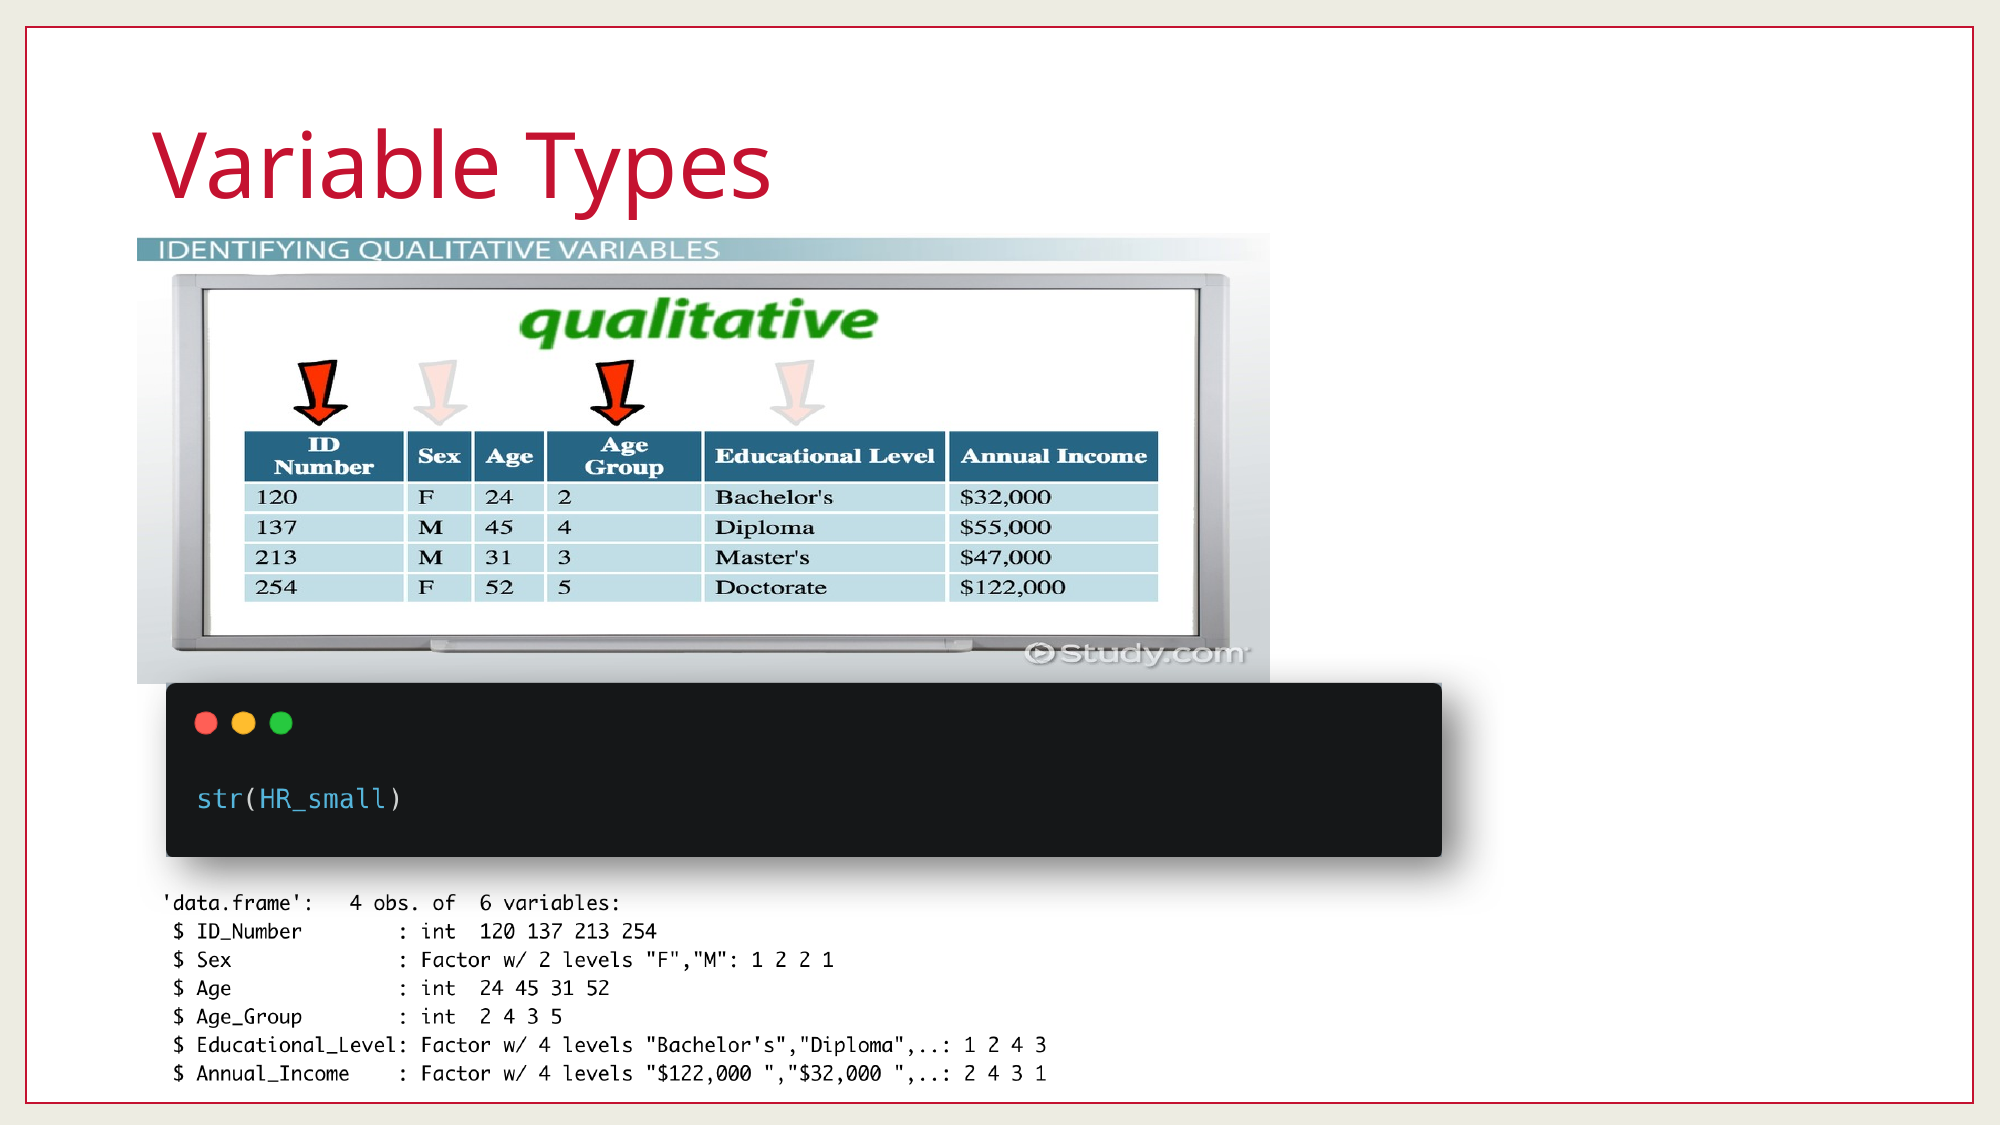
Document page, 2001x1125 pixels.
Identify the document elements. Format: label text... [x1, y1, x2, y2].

title Variable Types [137, 59, 1945, 278]
picture [137, 233, 1443, 857]
picture [156, 891, 1059, 1088]
